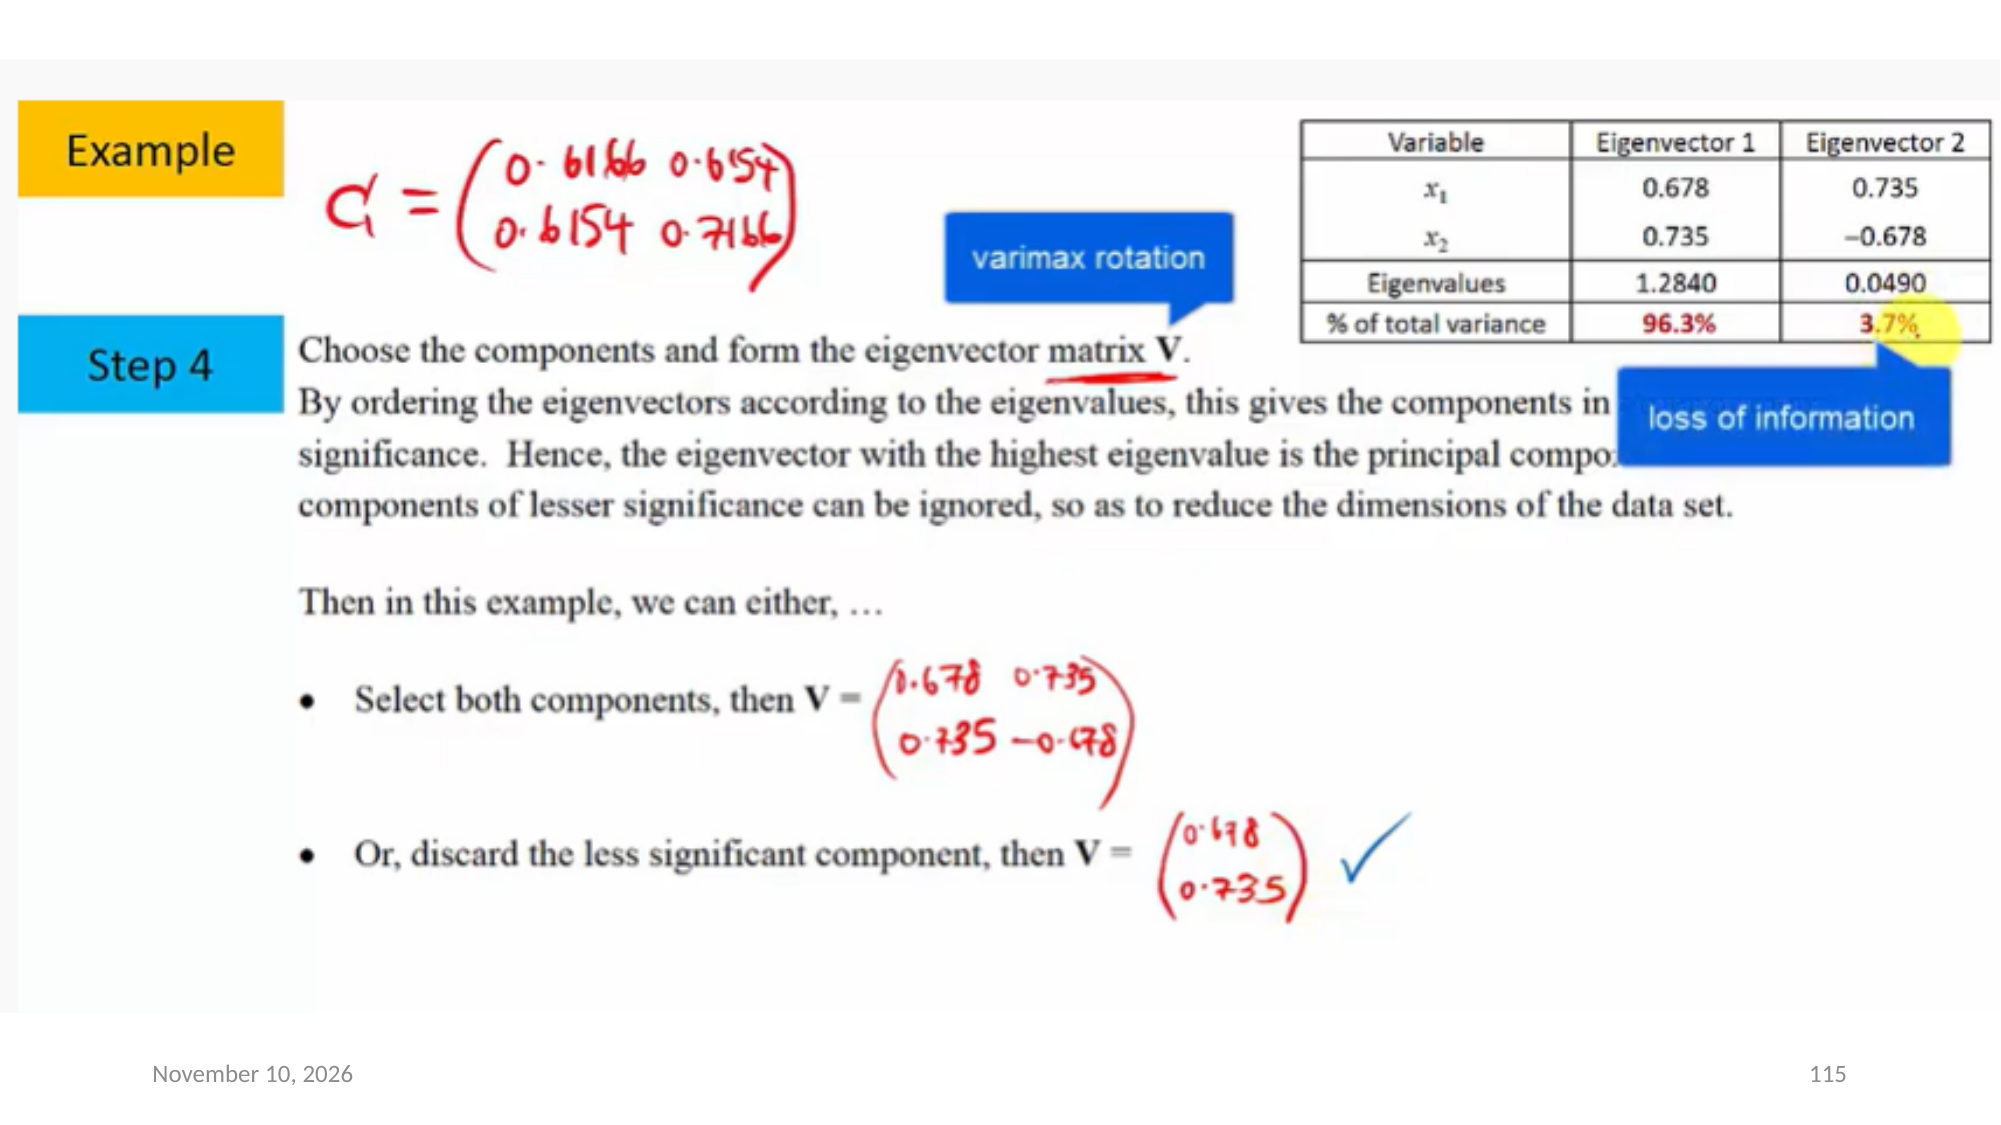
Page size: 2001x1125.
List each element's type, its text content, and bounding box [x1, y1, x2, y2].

slide_number 115 [1412, 1042, 1863, 1103]
picture [0, 59, 2000, 1014]
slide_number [137, 1042, 588, 1103]
